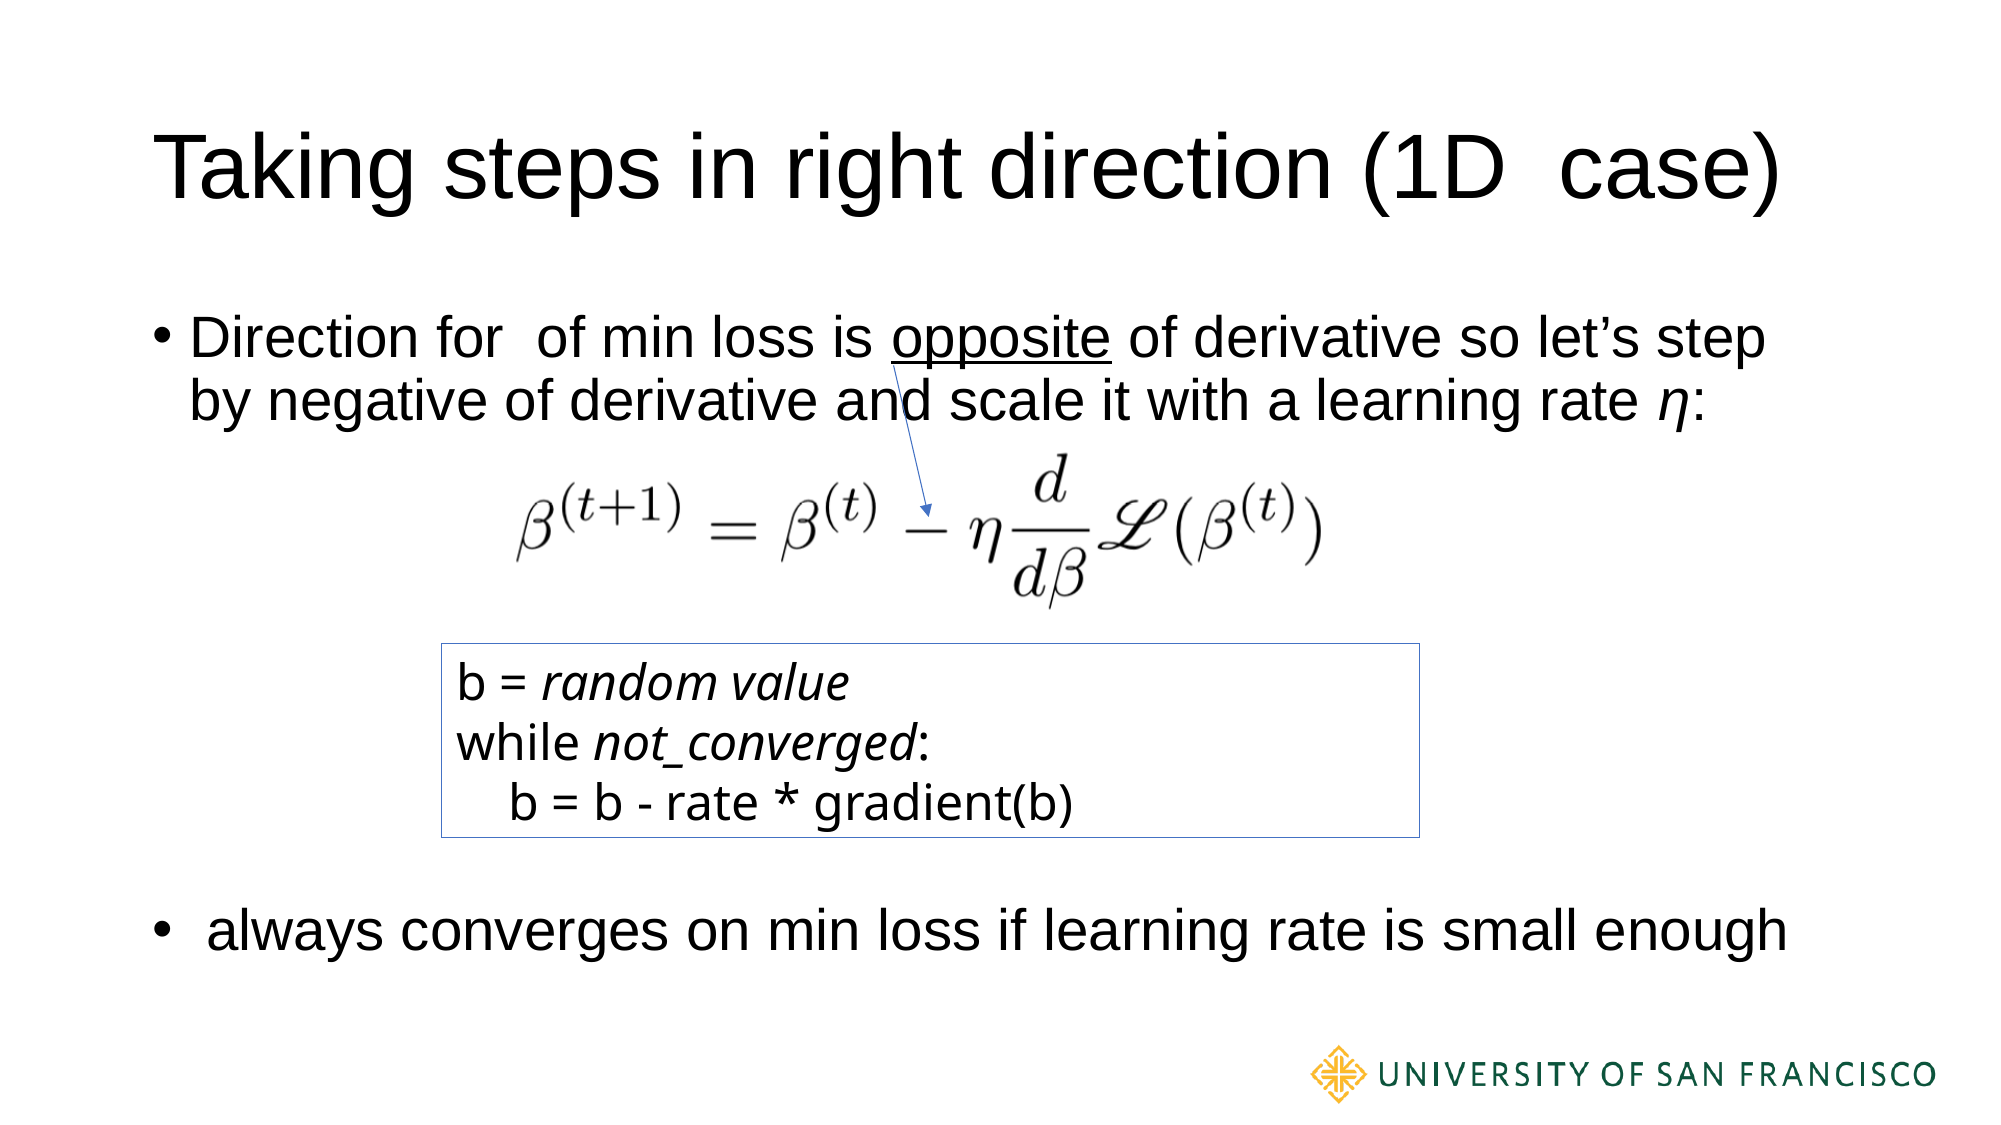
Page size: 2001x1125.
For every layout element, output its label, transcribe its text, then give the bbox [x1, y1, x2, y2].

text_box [893, 365, 929, 518]
text_box b = random value while not_converged: b = b - rate * gradient(b) [441, 643, 1420, 838]
picture [505, 445, 1325, 613]
